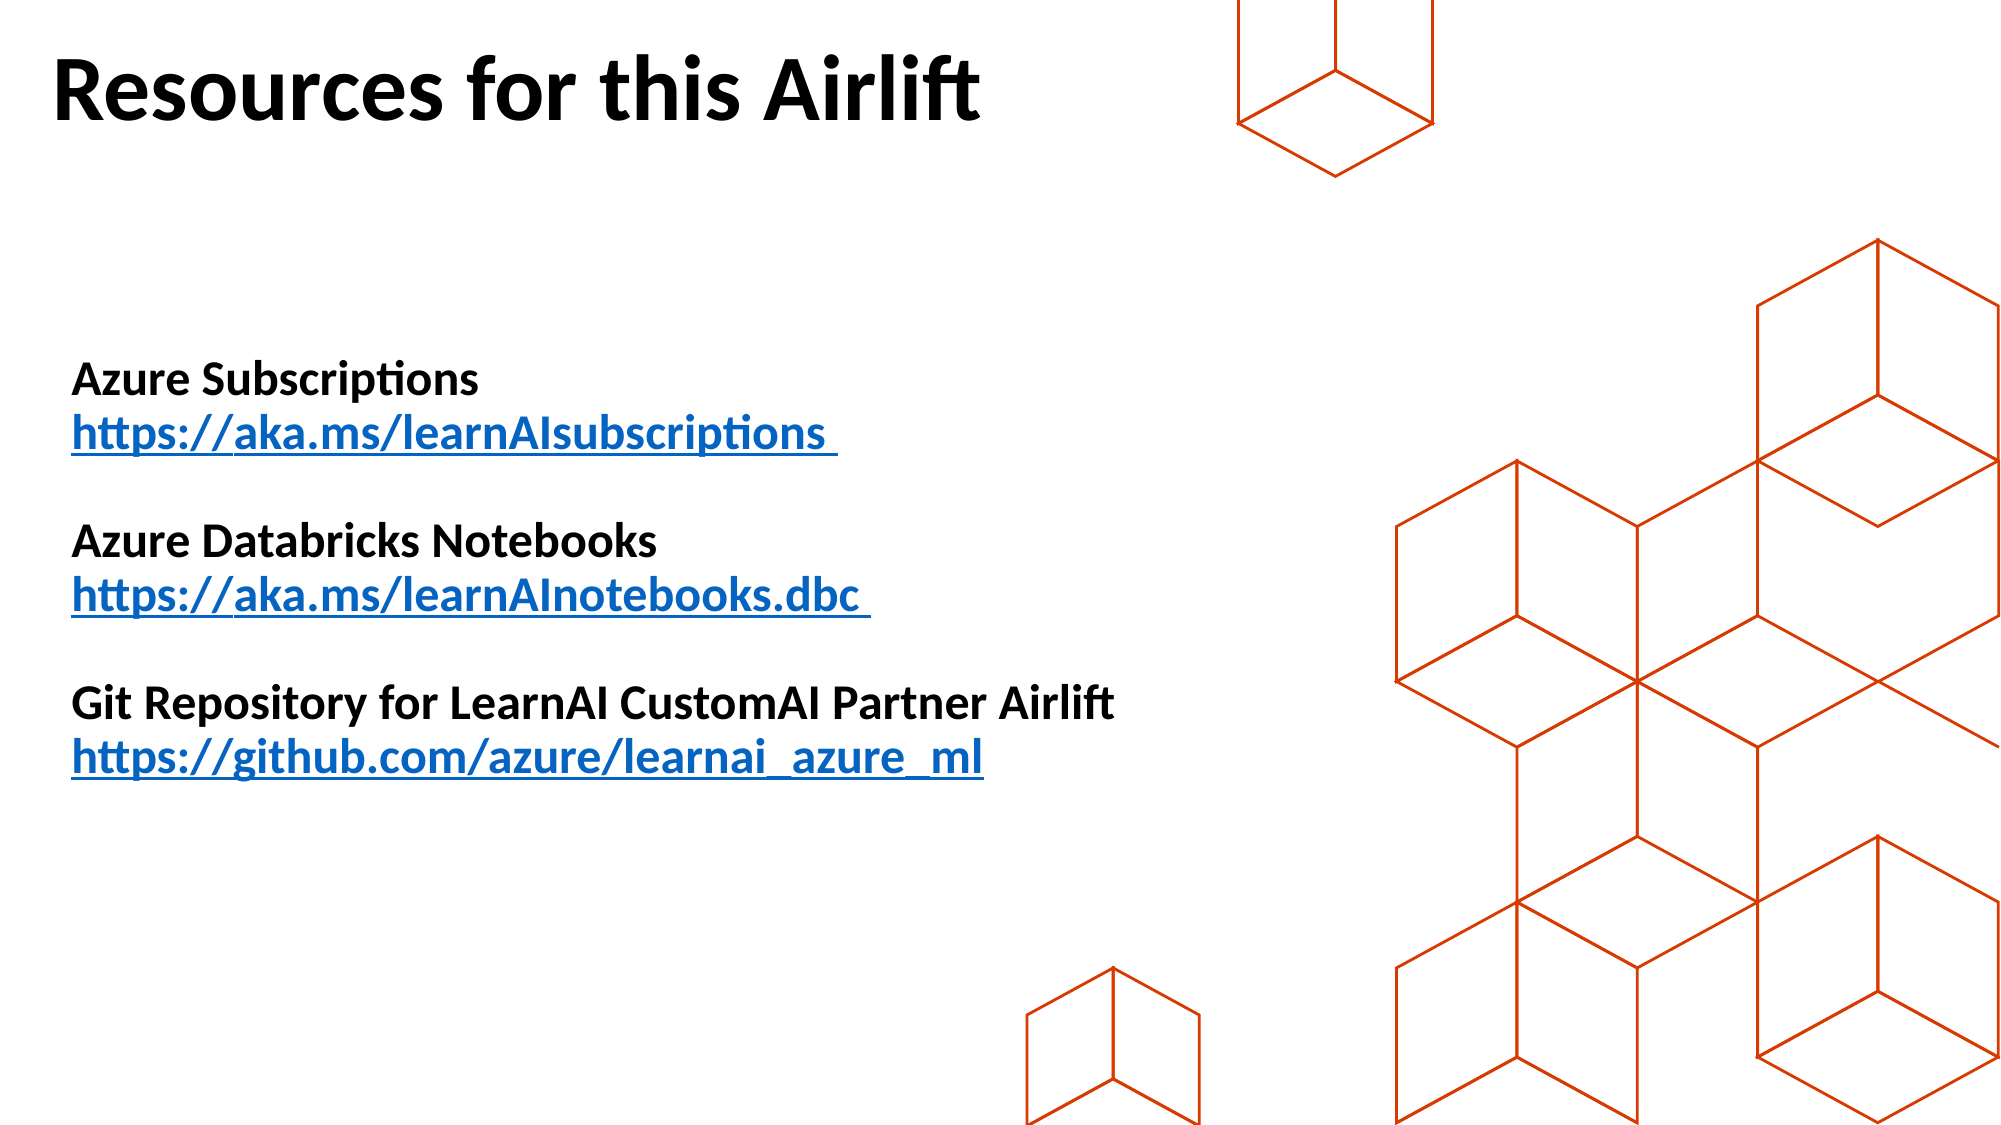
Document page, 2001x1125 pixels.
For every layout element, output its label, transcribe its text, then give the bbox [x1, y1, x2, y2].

title Azure Subscriptions https://aka.ms/learnAIsubscriptions Azure Databricks Notebooks https://aka.ms/learnAInotebooks.dbc Git Repository for LearnAI CustomAI Partner Airlift https://github.com/azure/learnai_azure_ml [71, 255, 1656, 785]
title Resources for this Airlift [52, 12, 1665, 177]
